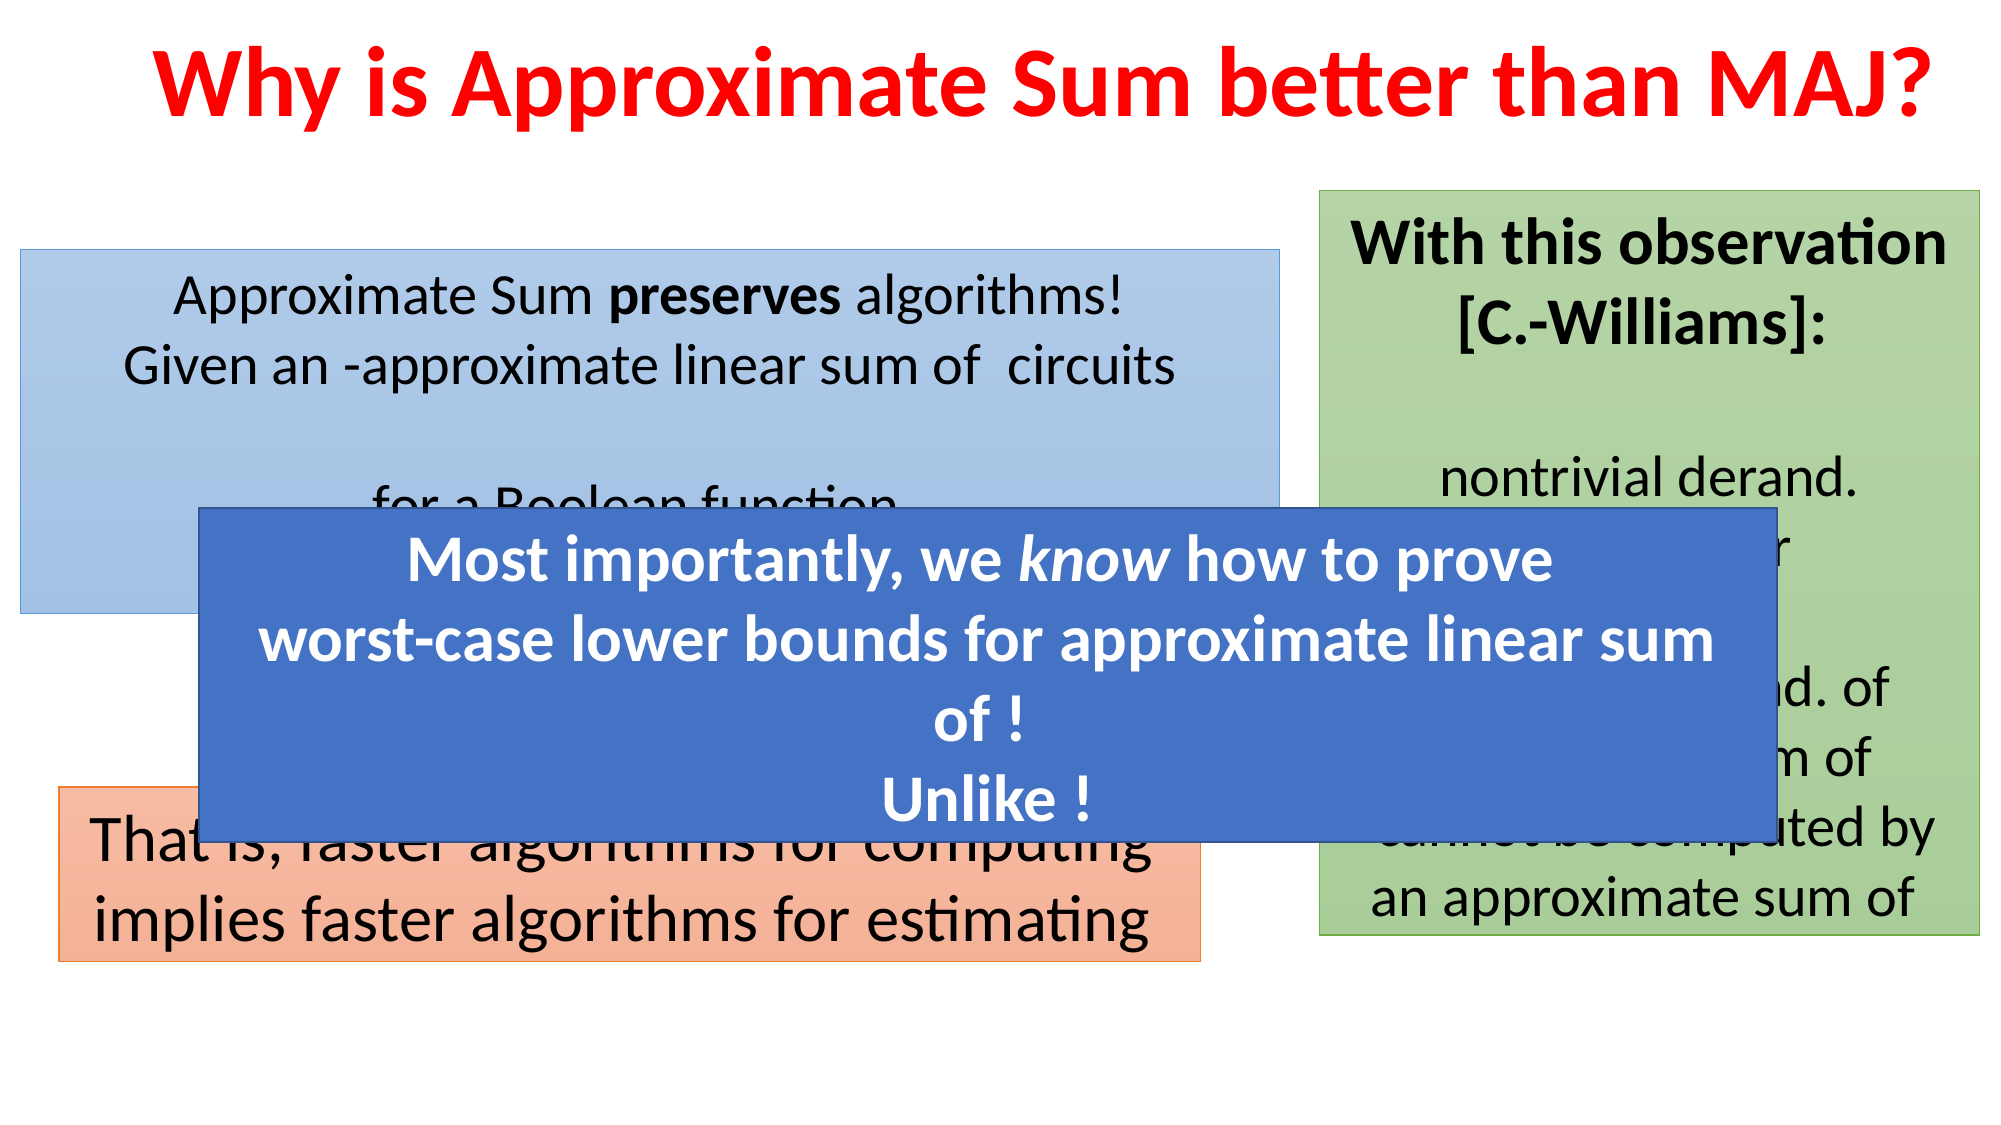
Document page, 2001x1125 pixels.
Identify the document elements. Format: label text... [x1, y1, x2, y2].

text_box Why is Approximate Sum better than MAJ? [10, 0, 2000, 169]
